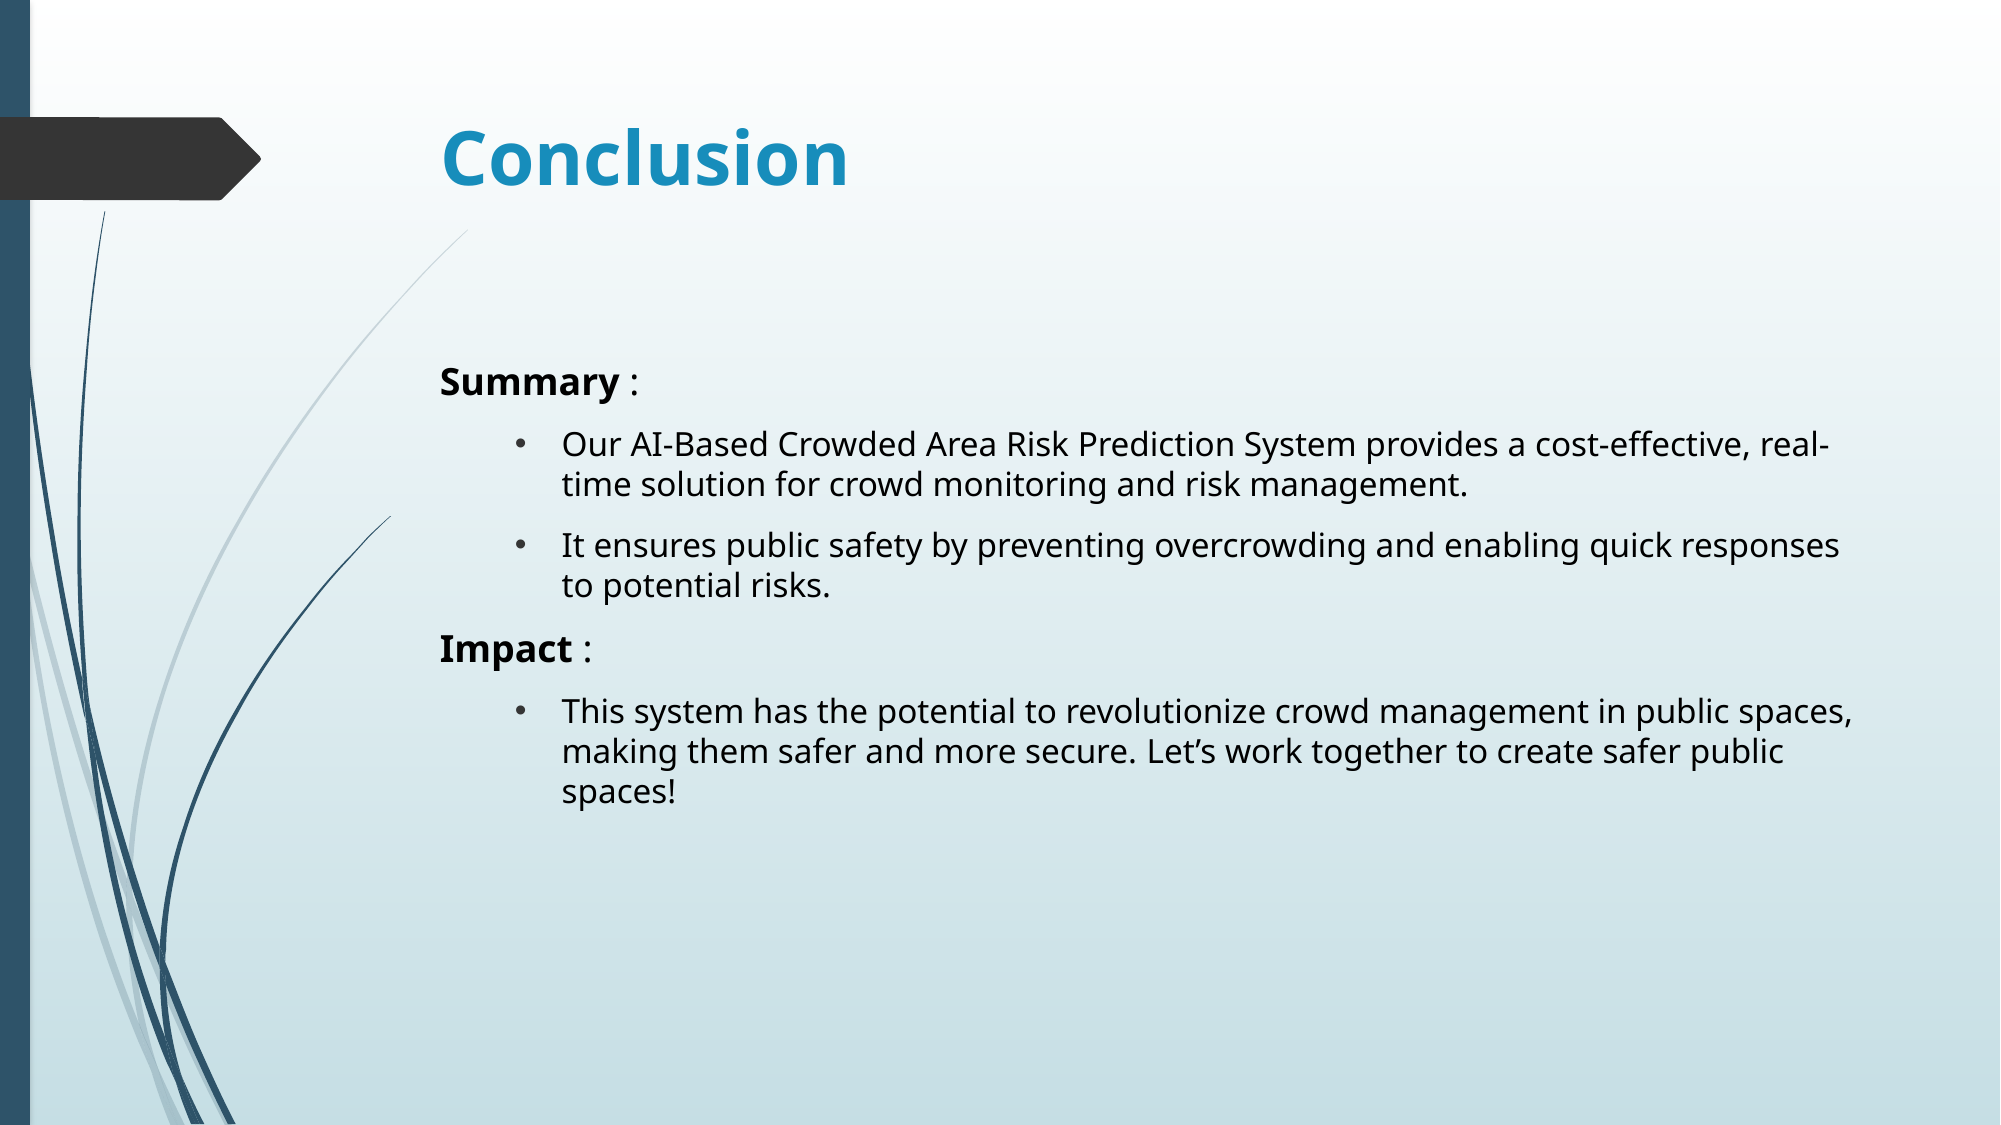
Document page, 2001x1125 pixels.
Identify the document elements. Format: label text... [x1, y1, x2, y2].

list Summary : Our AI-Based Crowded Area Risk Prediction System provides a cost-effective, real-time solution for crowd monitoring and risk management. It ensures public safety by preventing overcrowding and enabling quick responses to potential risks. Impact : This system has the potential to revolutionize crowd management in public spaces, making them safer and more secure. Let’s work together to create safer public spaces! [424, 350, 1888, 970]
title Conclusion [425, 102, 1888, 313]
